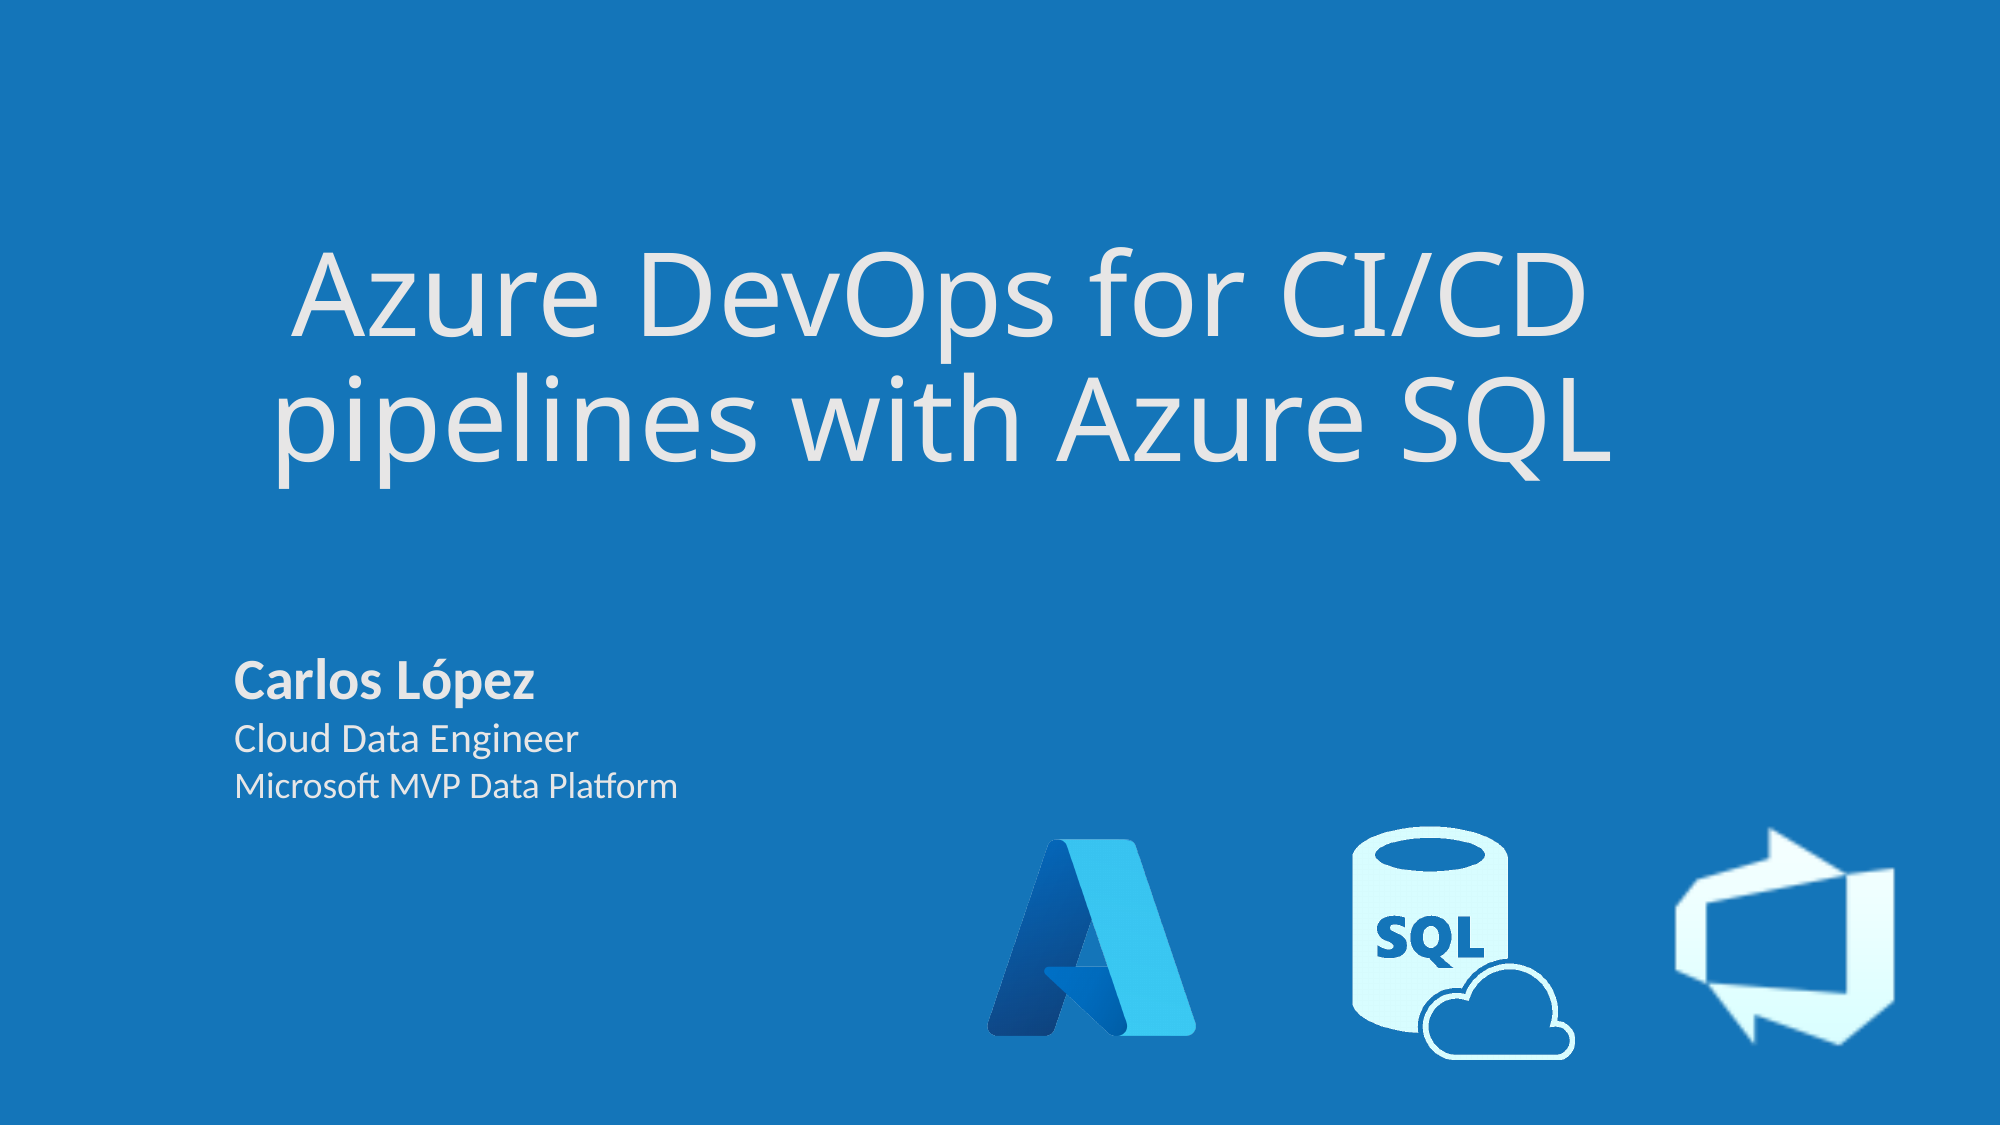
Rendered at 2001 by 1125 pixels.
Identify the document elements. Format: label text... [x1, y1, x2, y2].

title Azure DevOps for CI/CD pipelines with Azure SQL [219, 197, 1664, 495]
picture [969, 815, 1214, 1060]
text_box Carlos López Cloud Data Engineer Microsoft MVP Data Platform [219, 633, 727, 814]
picture [1663, 815, 1909, 1060]
picture [1352, 826, 1575, 1060]
